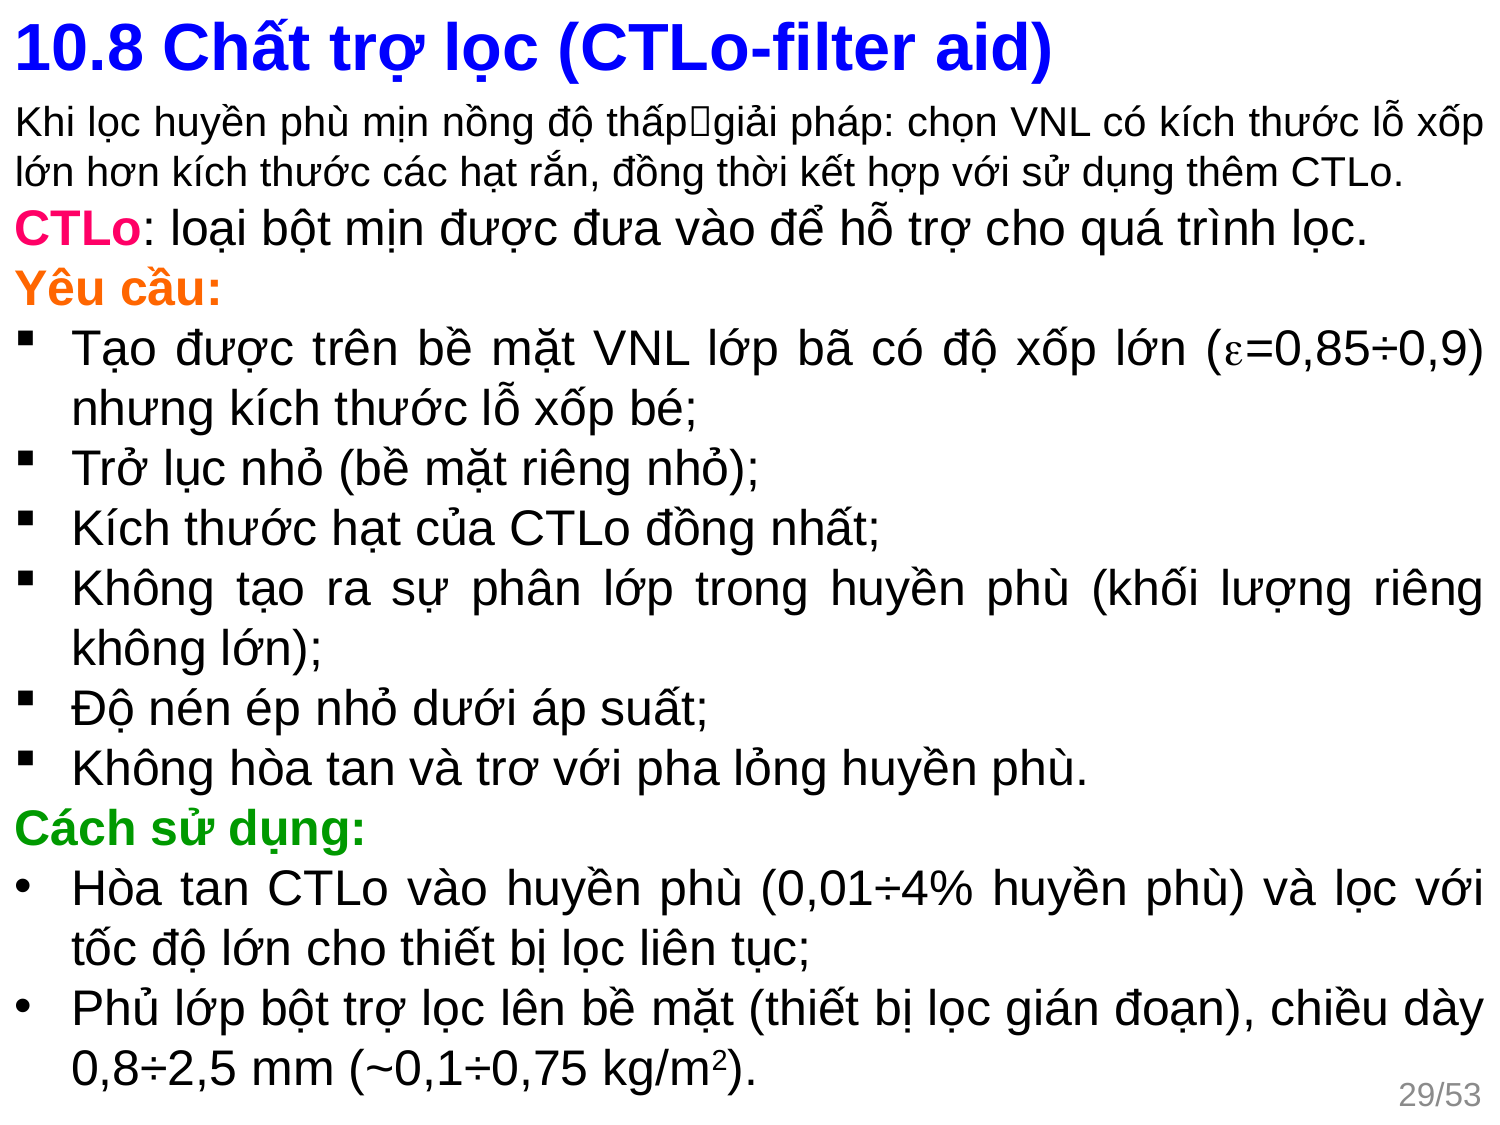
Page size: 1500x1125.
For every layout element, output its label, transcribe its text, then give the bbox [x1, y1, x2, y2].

text_box 10.8 Chất trợ lọc (CTLo-filter aid) [0, 0, 1500, 87]
slide_number 29/53 [1146, 1063, 1497, 1124]
text_box Khi lọc huyền phù mịn nồng độ thấpgiải pháp: chọn VNL có kích thước lỗ xốp lớn hơn kích thước các hạt rắn, đồng thời kết hợp với sử dụng thêm CTLo. CTLo: loại bột mịn được đưa vào để hỗ trợ cho quá trình lọc. Yêu cầu: Tạo được trên bề mặt VNL lớp bã có độ xốp lớn (=0,85÷0,9) nhưng kích thước lỗ xốp bé; Trở lục nhỏ (bề mặt riêng nhỏ); Kích thước hạt của CTLo đồng nhất; Không tạo ra sự phân lớp trong huyền phù (khối lượng riêng không lớn); Độ nén ép nhỏ dưới áp suất; Không hòa tan và trơ với pha lỏng huyền phù. Cách sử dụng: Hòa tan CTLo vào huyền phù (0,01÷4% huyền phù) và lọc với tốc độ lớn cho thiết bị lọc liên tục; Phủ lớp bột trợ lọc lên bề mặt (thiết bị lọc gián đoạn), chiều dày 0,8÷2,5 mm (~0,1÷0,75 kg/m2). [0, 87, 1500, 1103]
